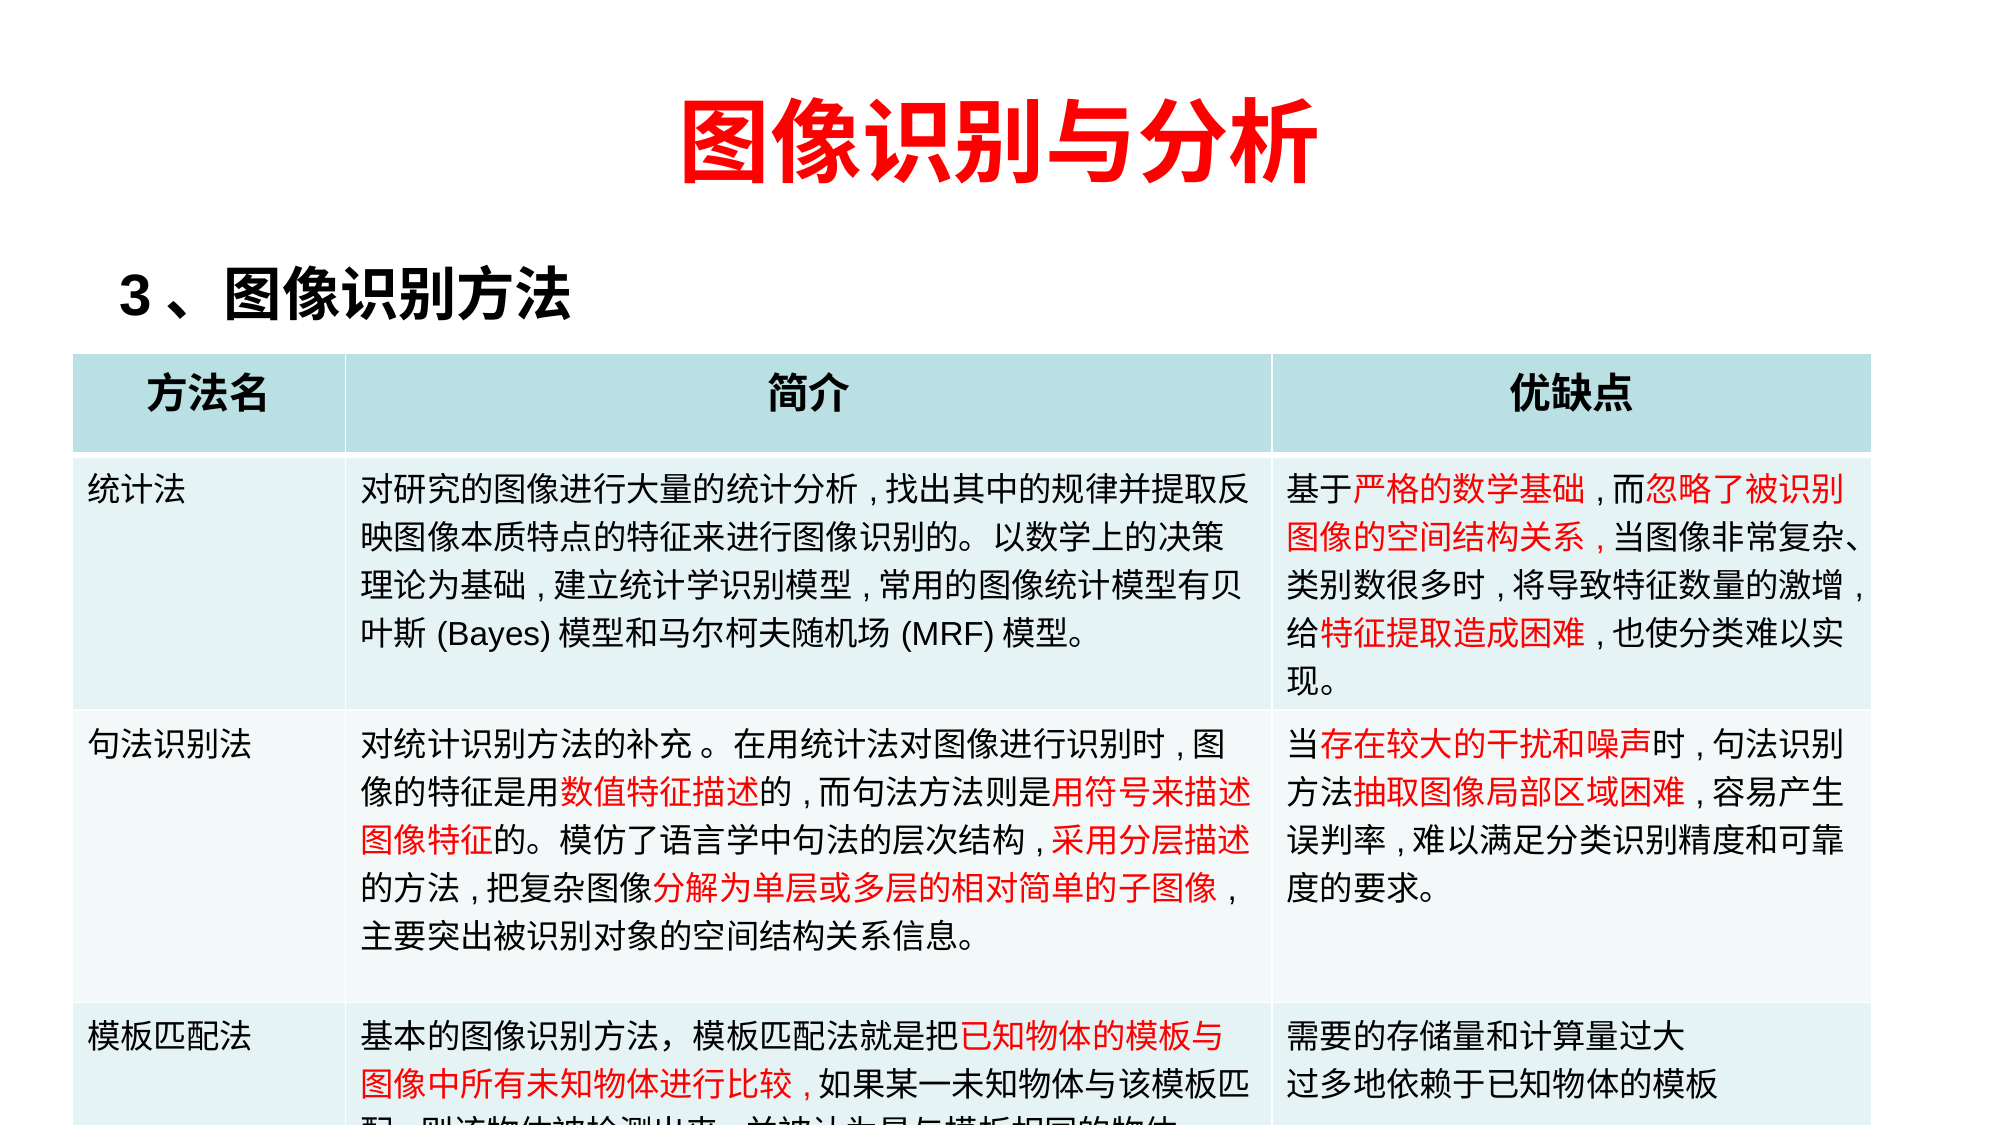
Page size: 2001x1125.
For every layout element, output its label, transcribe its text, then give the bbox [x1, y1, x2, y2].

table_cell 句法识别法 [73, 711, 345, 1002]
table_header 简介 [346, 354, 1271, 452]
table_cell 对研究的图像进行大量的统计分析,找出其中的规律并提取反映图像本质特点的特征来进行图像识别的。以数学上的决策理论为基础,建立统计学识别模型,常用的图像统计模型有贝叶斯(Bayes)模型和马尔柯夫随机场(MRF)模型。 [346, 458, 1271, 709]
table_cell 当存在较大的干扰和噪声时,句法识别方法抽取图像局部区域困难,容易产生误判率,难以满足分类识别精度和可靠度的要求。 [1273, 711, 1871, 1002]
table_cell 需要的存储量和计算量过大 过多地依赖于已知物体的模板 [1273, 1003, 1871, 1125]
table_header 优缺点 [1273, 354, 1871, 452]
table_cell 对统计识别方法的补充 。在用统计法对图像进行识别时,图像的特征是用数值特征描述的,而句法方法则是用符号来描述图像特征的。模仿了语言学中句法的层次结构,采用分层描述的方法,把复杂图像分解为单层或多层的相对简单的子图像,主要突出被识别对象的空间结构关系信息。 [346, 711, 1271, 1002]
table_cell 基本的图像识别方法，模板匹配法就是把已知物体的模板与图像中所有未知物体进行比较,如果某一未知物体与该模板匹配,则该物体被检测出来,并被认为是与模板相同的物体。 [346, 1003, 1271, 1125]
table_header 方法名 [73, 354, 345, 452]
table_cell 统计法 [73, 458, 345, 709]
table_cell 模板匹配法 [73, 1003, 345, 1125]
table_cell 基于严格的数学基础,而忽略了被识别图像的空间结构关系,当图像非常复杂、类别数很多时,将导致特征数量的激增,给特征提取造成困难,也使分类难以实现。 [1273, 458, 1871, 709]
text_box 3、图像识别方法 [72, 249, 1872, 335]
title 图像识别与分析 [99, 45, 1900, 233]
